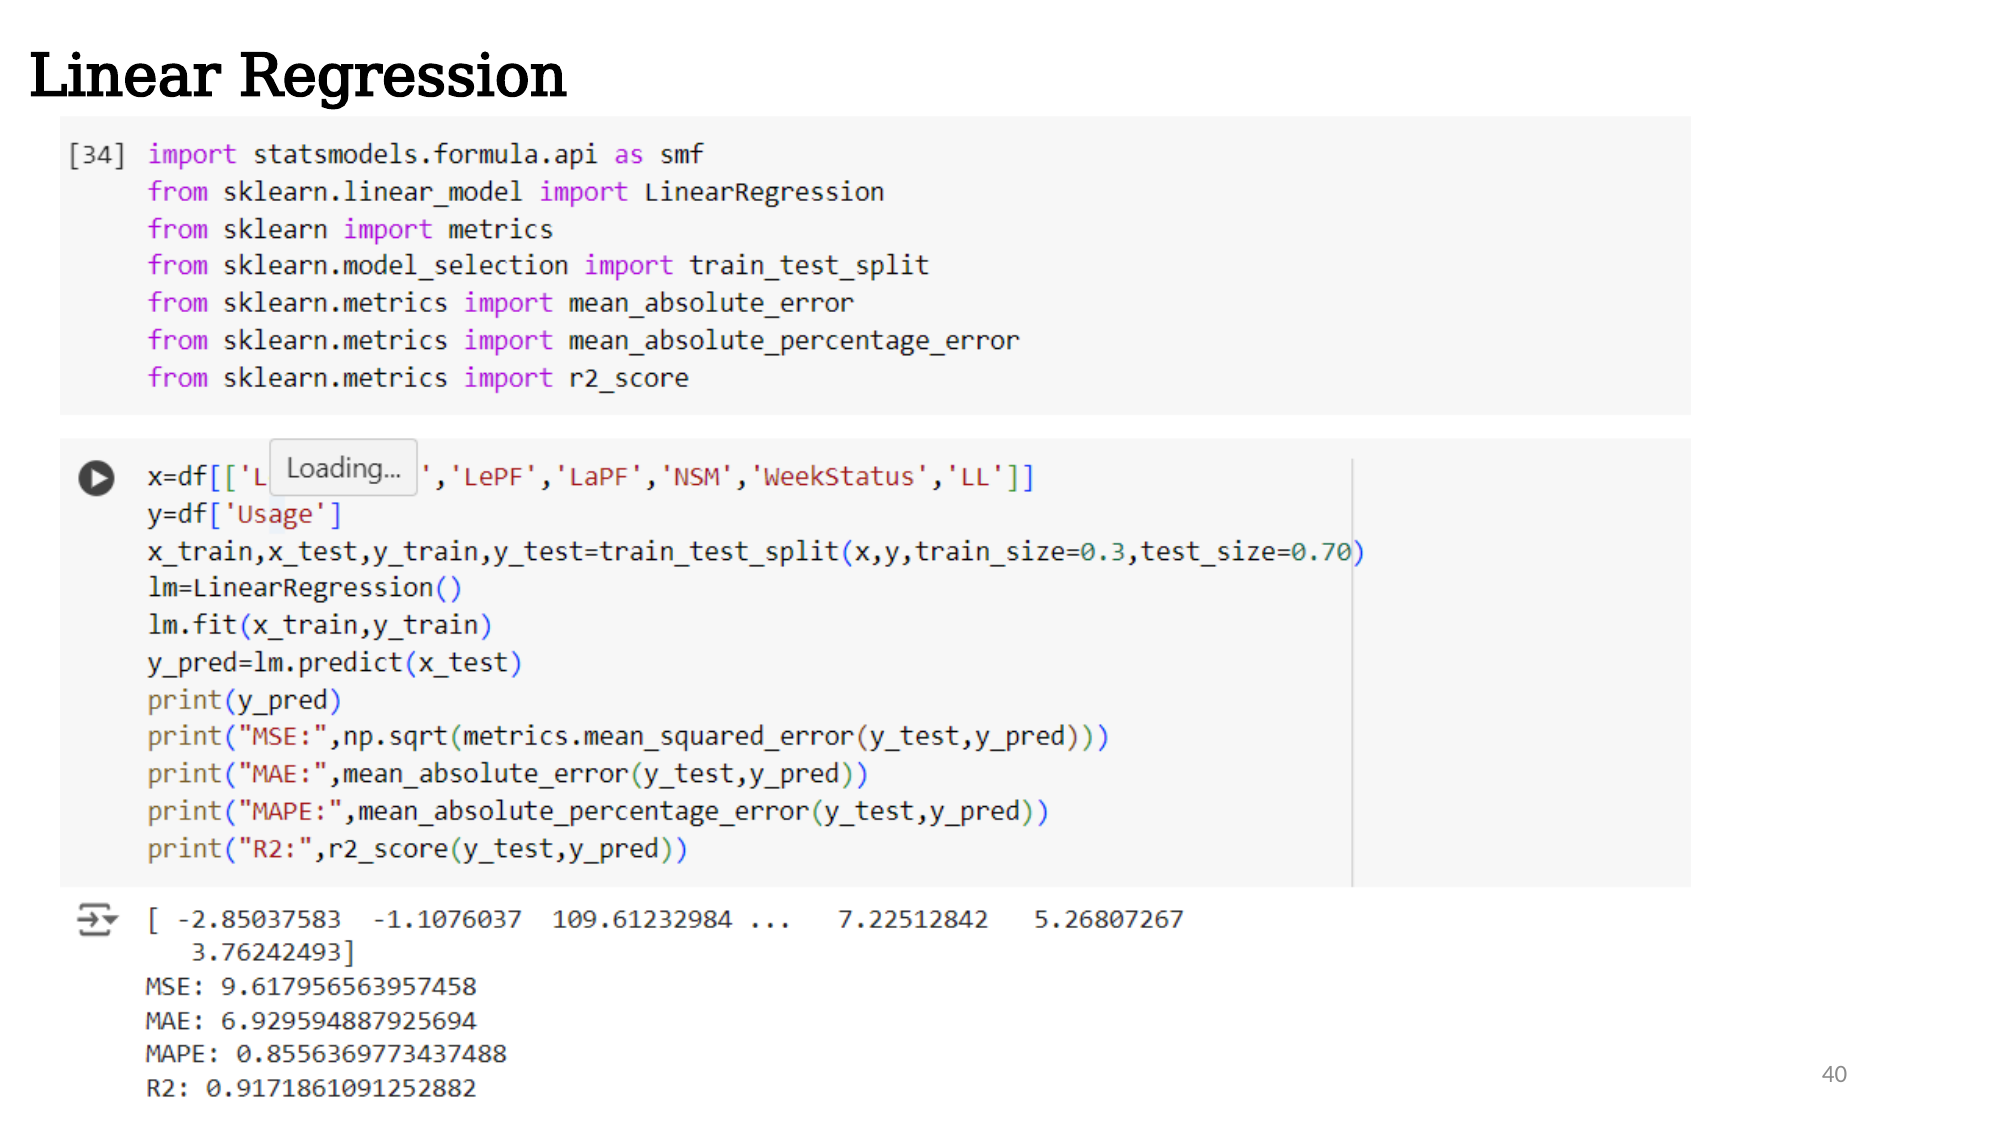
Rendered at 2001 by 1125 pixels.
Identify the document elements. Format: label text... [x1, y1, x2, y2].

picture [60, 115, 1691, 1125]
slide_number 40 [1691, 1042, 1863, 1103]
text_box Linear Regression [13, 29, 583, 115]
